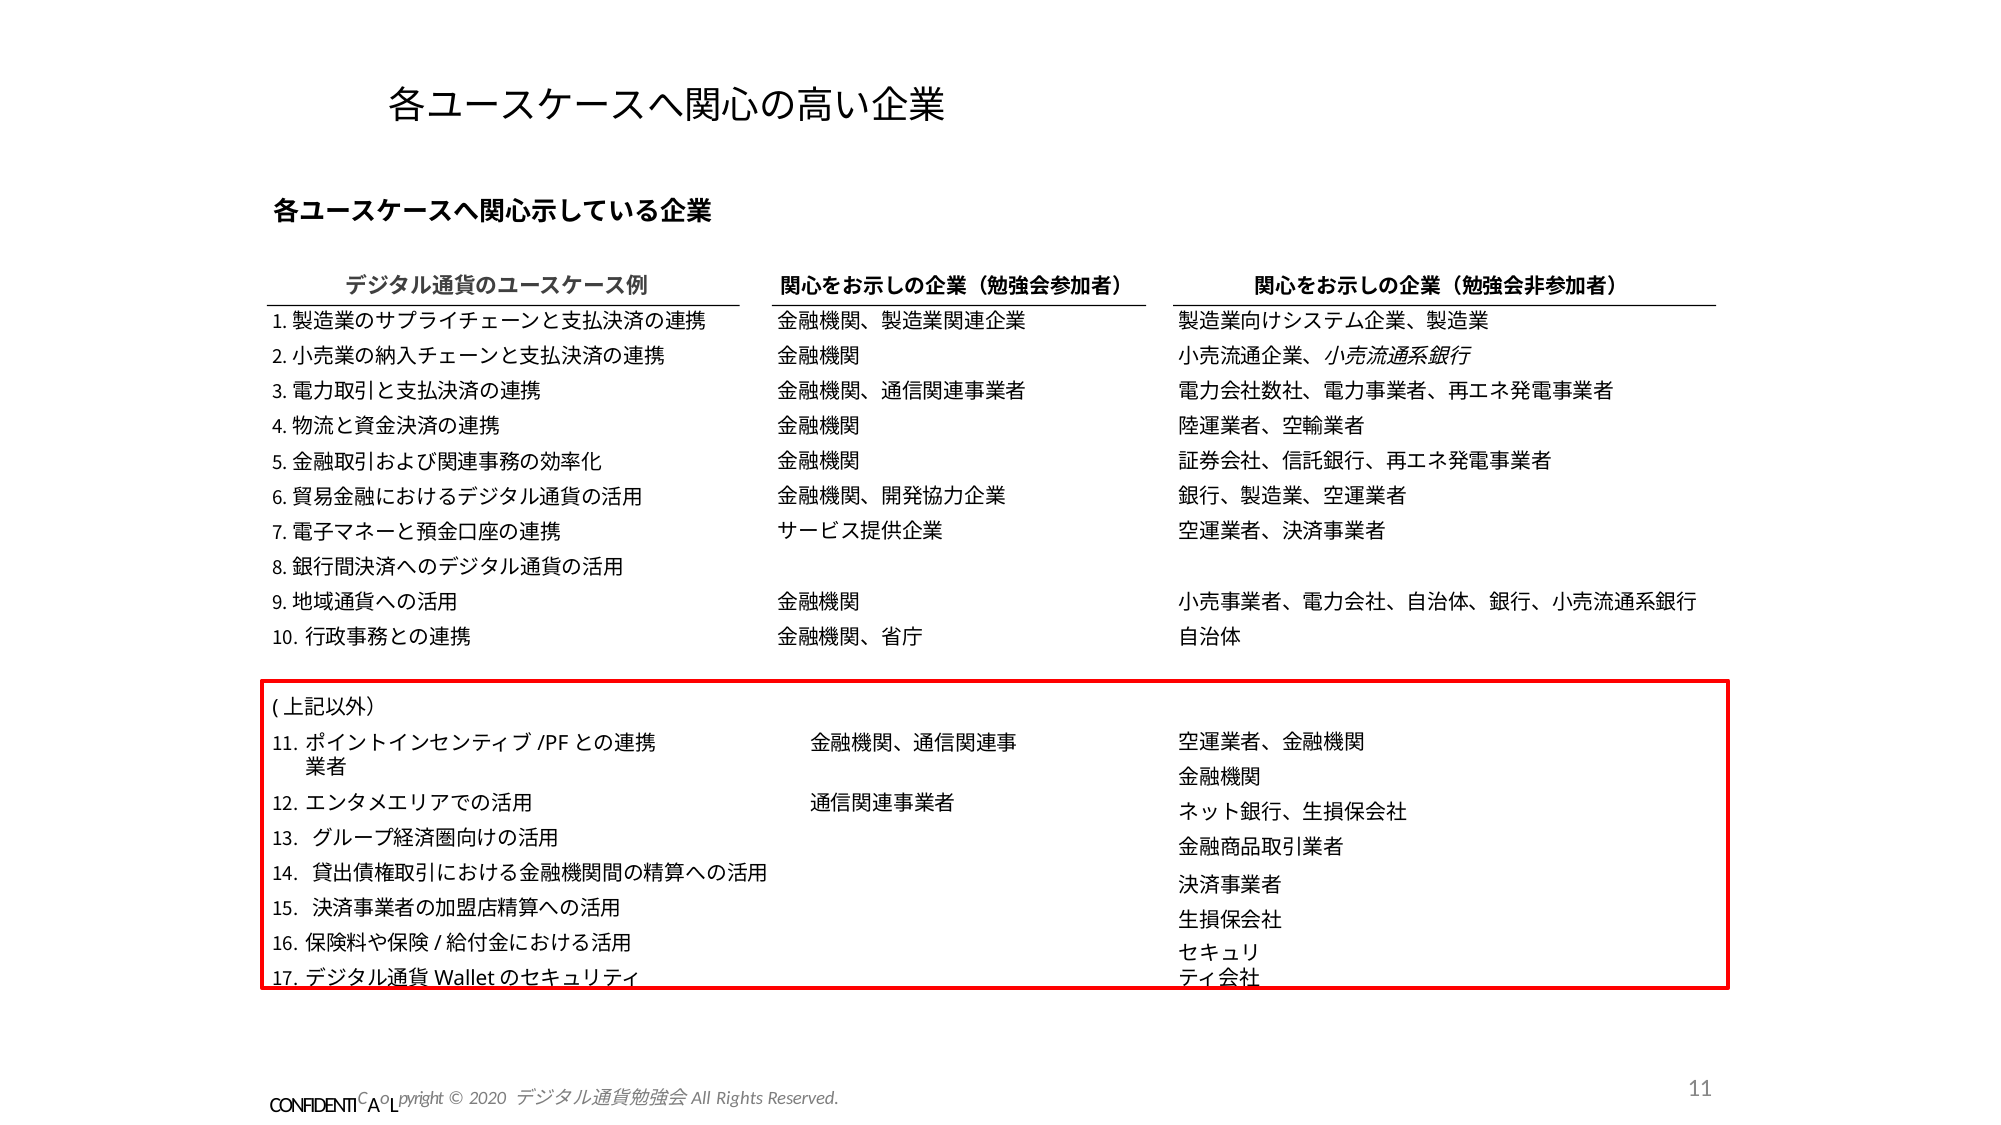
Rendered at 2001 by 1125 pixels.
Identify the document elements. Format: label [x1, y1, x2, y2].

text_box [271, 191, 731, 226]
title [386, 7, 954, 198]
text_box [1172, 270, 1717, 543]
text_box [1176, 576, 1709, 649]
text_box [775, 576, 928, 649]
text_box [771, 270, 1147, 543]
text_box [263, 1064, 860, 1117]
text_box [266, 268, 740, 649]
text_box [1685, 1069, 1716, 1102]
text_box [261, 680, 1729, 990]
